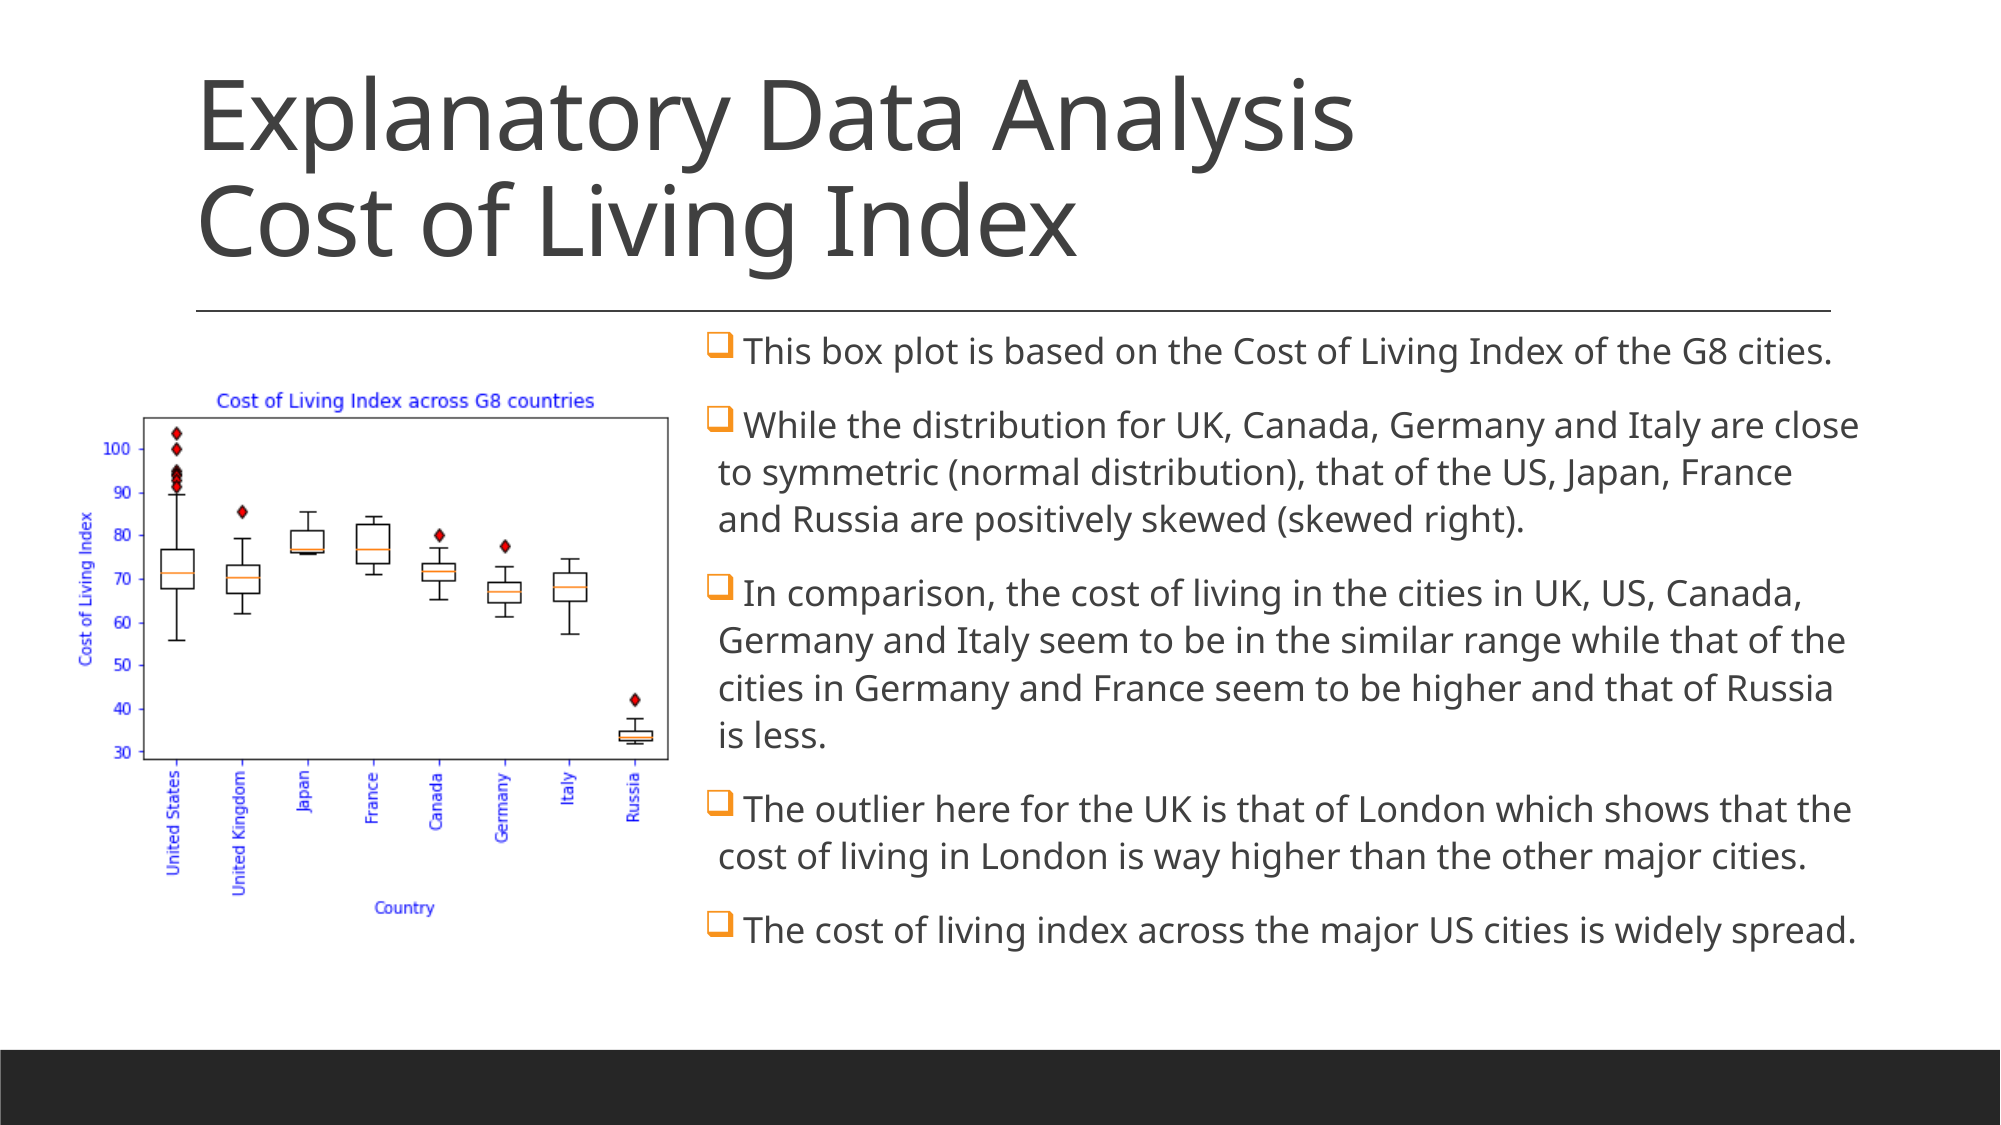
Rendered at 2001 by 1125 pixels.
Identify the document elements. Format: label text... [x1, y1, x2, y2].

picture [61, 383, 705, 926]
list This box plot is based on the Cost of Living Index of the G8 cities. While the distribution for UK, Canada, Germany and Italy are close to symmetric (normal distribution), that of the US, Japan, France and Russia are positively skewed (skewed right). In comparison, the cost of living in the cities in UK, US, Canada, Germany and Italy seem to be in the similar range while that of the cities in Germany and France seem to be higher and that of Russia is less. The outlier here for the UK is that of London which shows that the cost of living in London is way higher than the other major cities. The cost of living index across the major US cities is widely spread. [704, 316, 1868, 1036]
title Explanatory Data Analysis Cost of Living Index [180, 47, 1830, 285]
